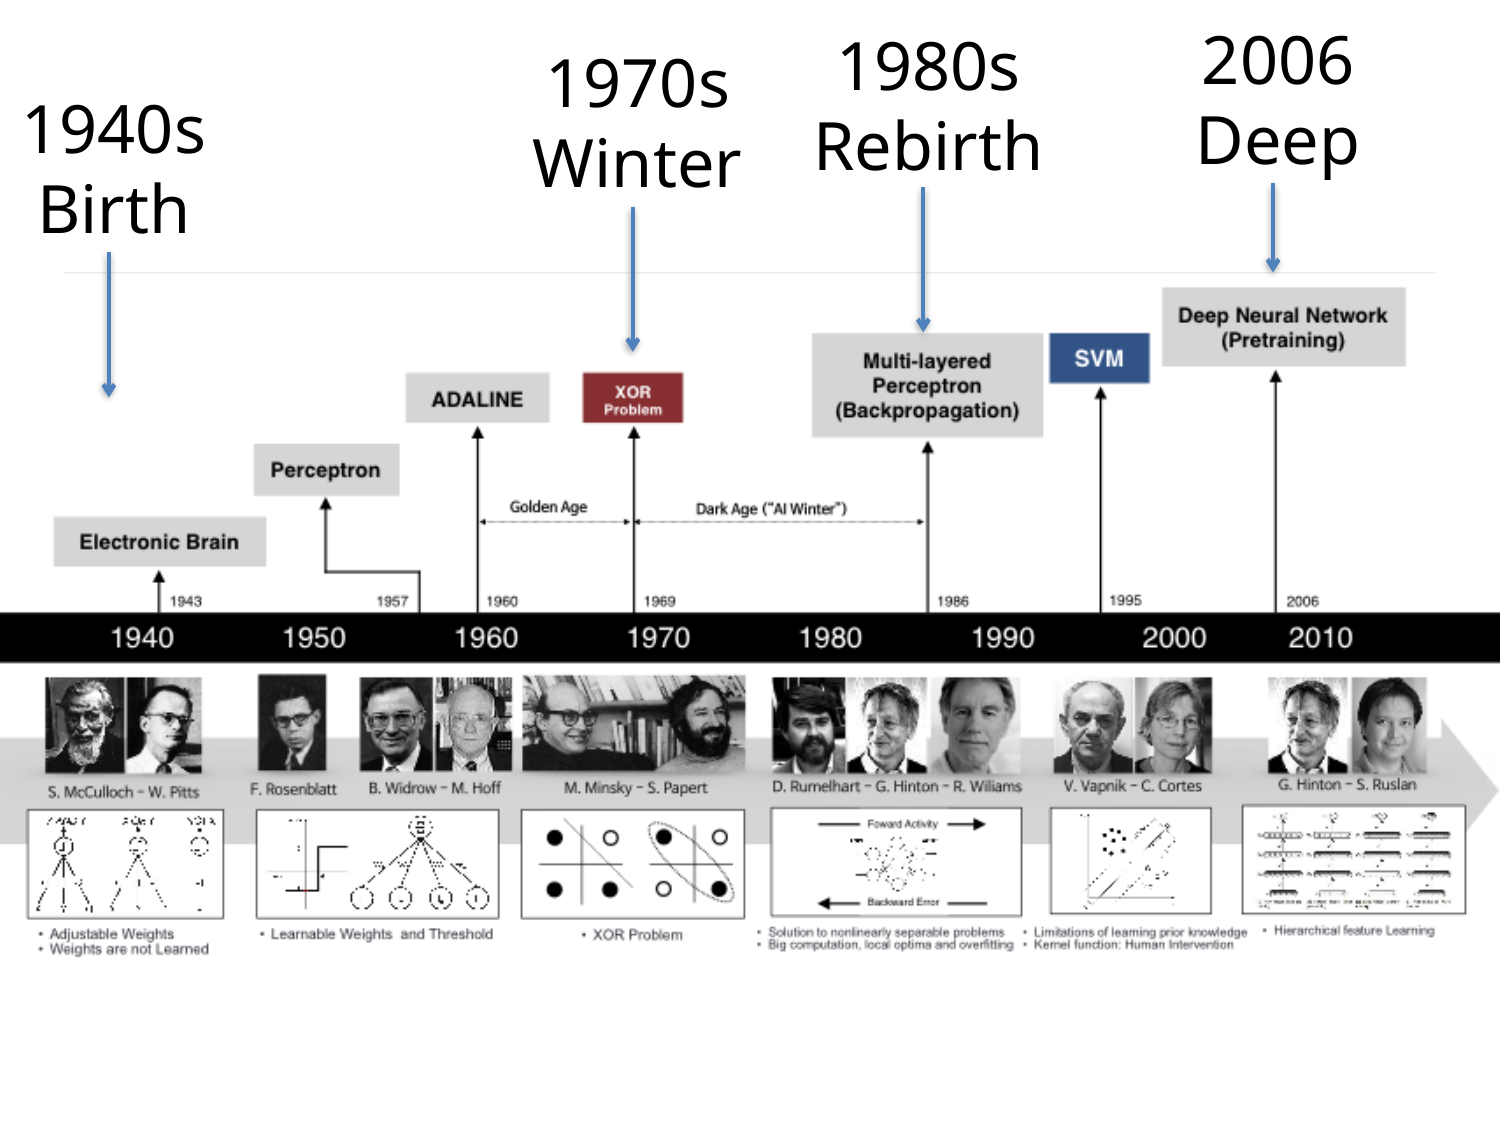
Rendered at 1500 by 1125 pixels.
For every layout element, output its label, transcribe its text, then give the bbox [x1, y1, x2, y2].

text_box 1940s Birth [6, 79, 222, 254]
text_box 1980s Rebirth [798, 16, 1059, 191]
text_box 1970s Winter [518, 33, 758, 209]
picture [0, 272, 1500, 978]
text_box 2006 Deep [1180, 10, 1376, 185]
